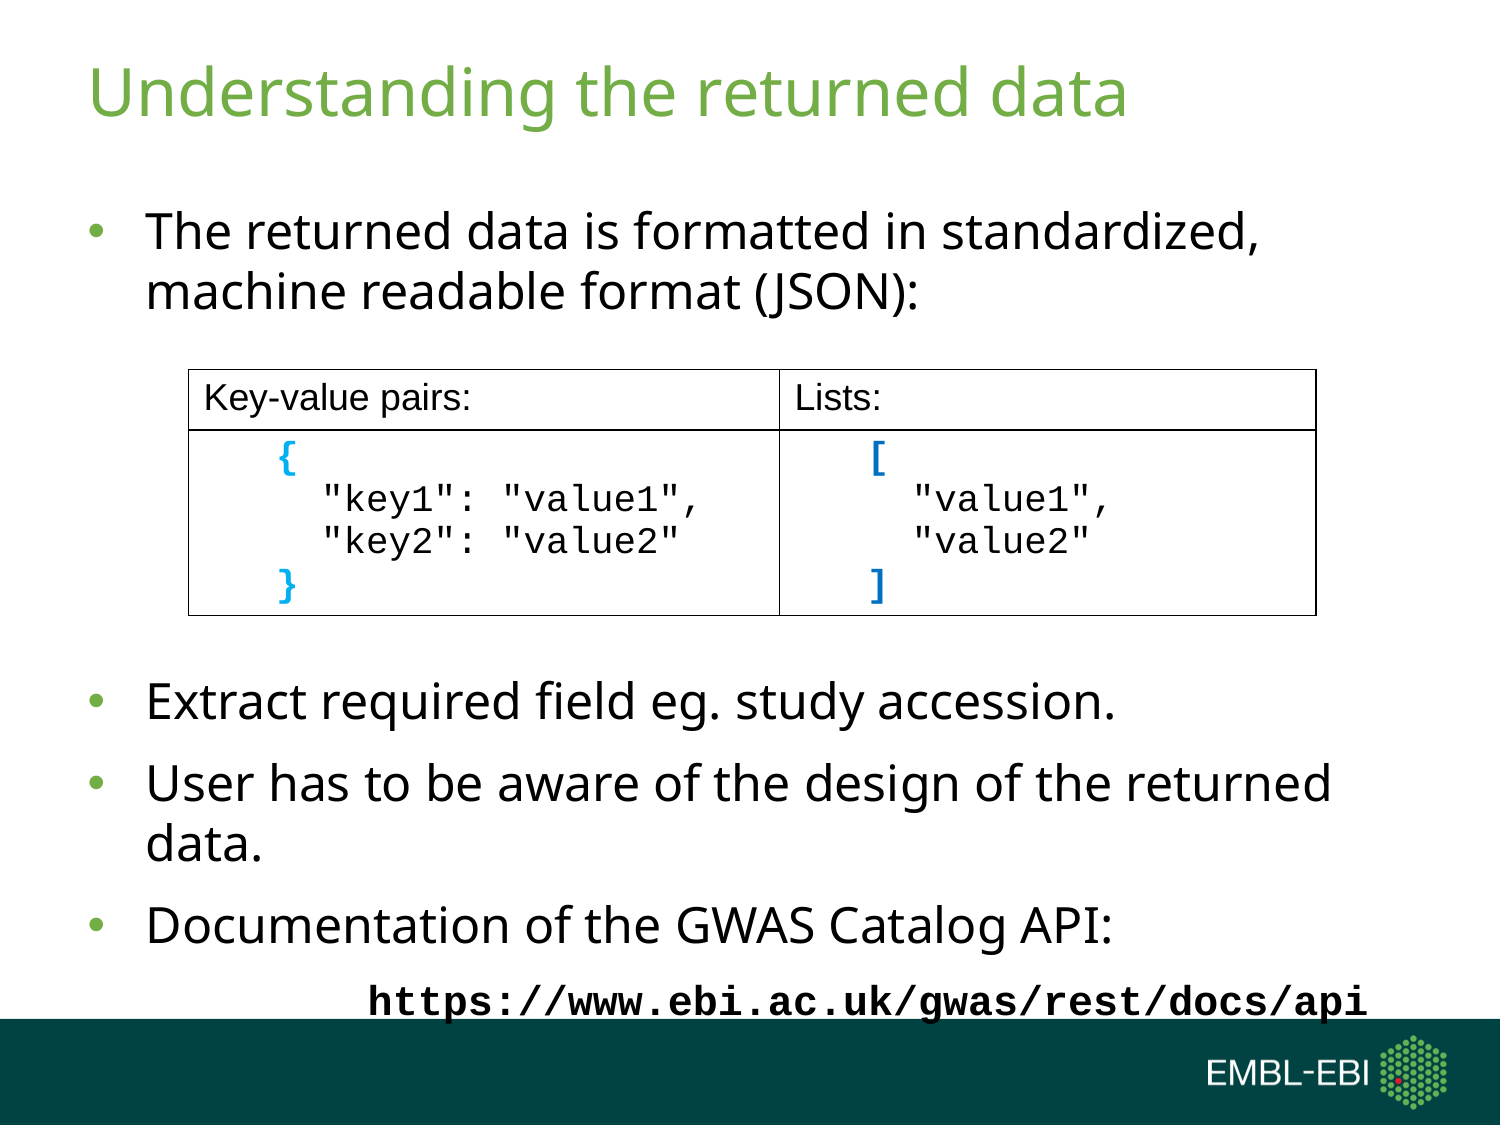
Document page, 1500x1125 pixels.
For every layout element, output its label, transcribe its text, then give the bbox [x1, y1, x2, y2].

list The returned data is formatted in standardized, machine readable format (JSON): Extract required field eg. study accession. User has to be aware of the design of the returned data. Documentation of the GWAS Catalog API: https://www.ebi.ac.uk/gwas/rest/docs/api [87, 200, 1425, 1030]
table_cell { "key1": "value1", "key2": "value2" } [189, 431, 779, 615]
table_header Key-value pairs: [189, 370, 779, 429]
picture [1208, 1035, 1447, 1110]
table_header Lists: [780, 370, 1315, 429]
title Understanding the returned data [87, 50, 1425, 175]
table_cell [ "value1", "value2" ] [780, 431, 1315, 615]
